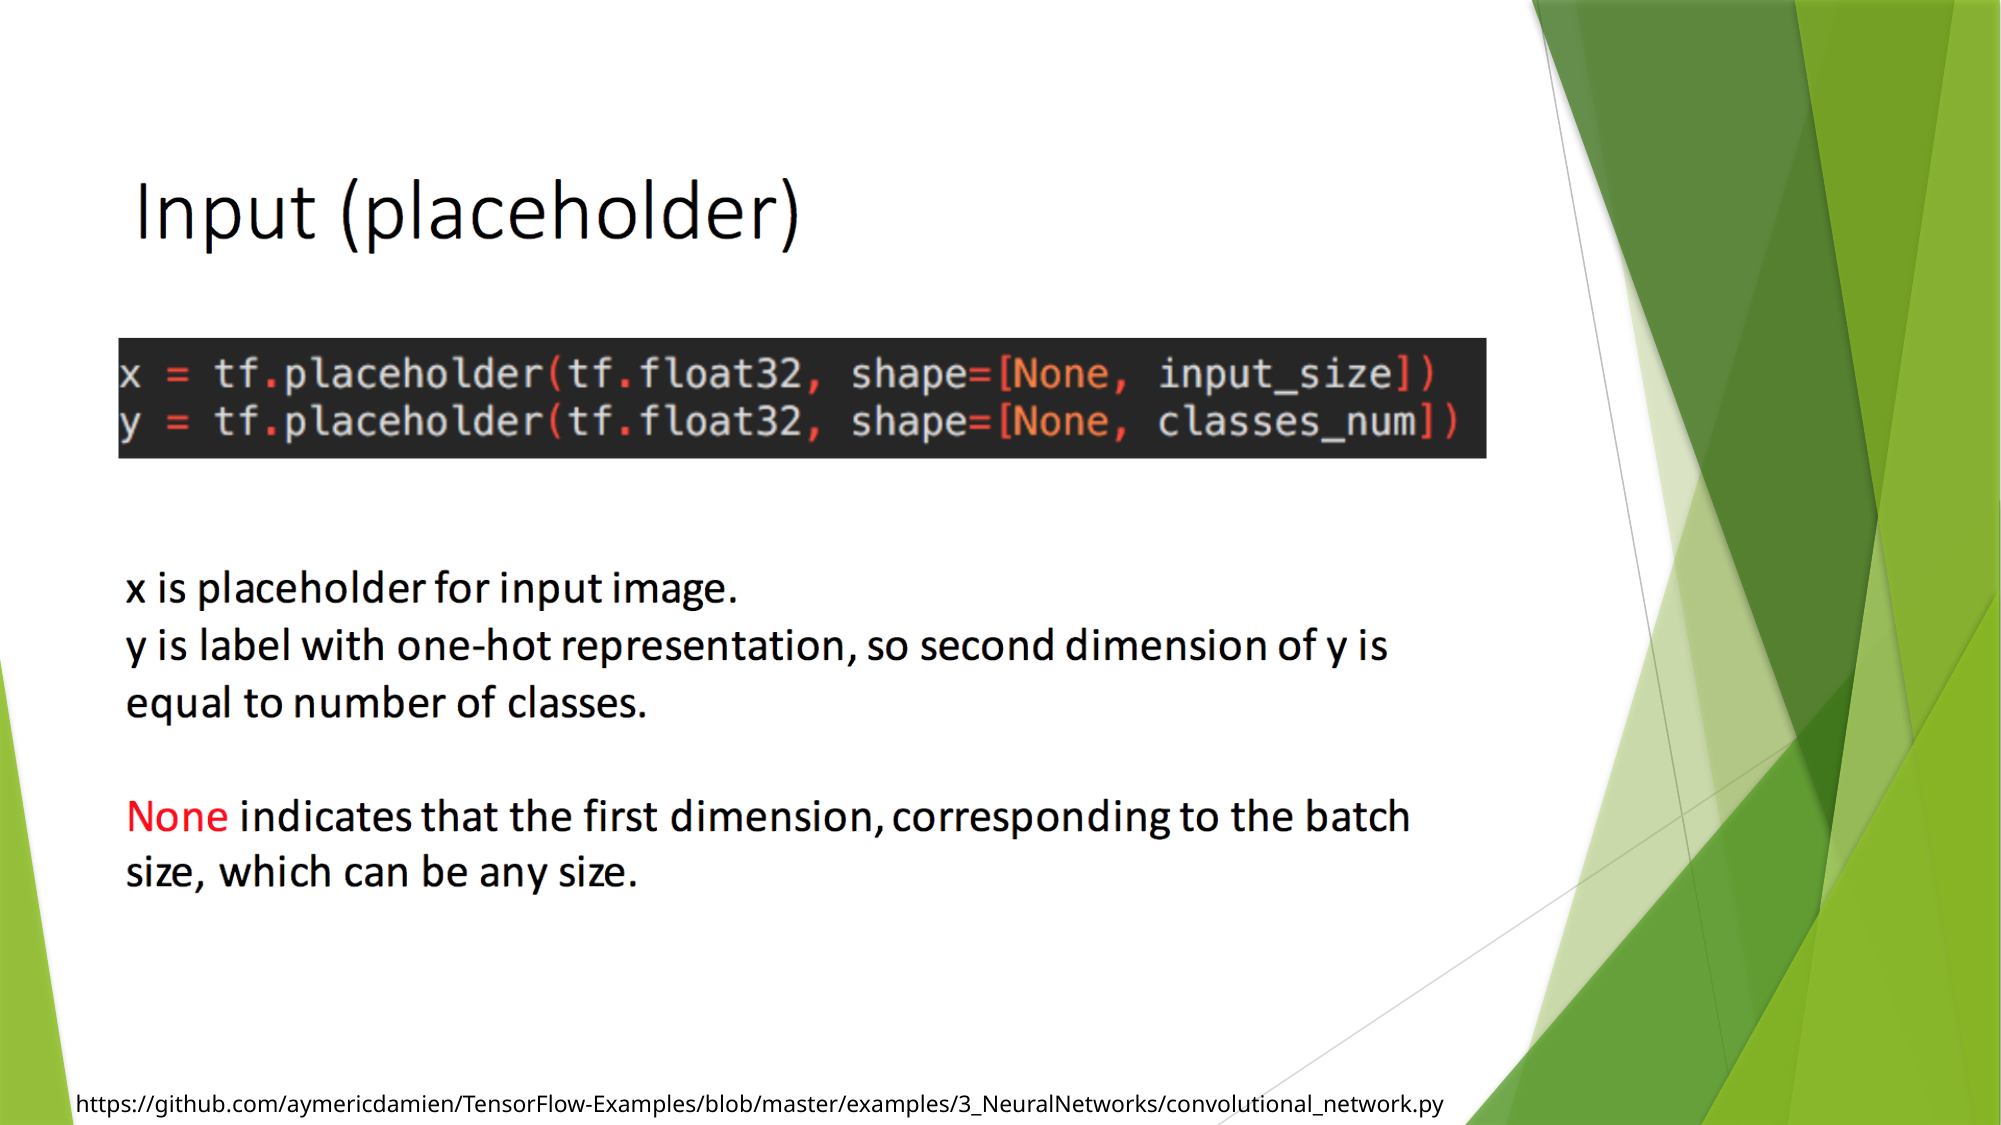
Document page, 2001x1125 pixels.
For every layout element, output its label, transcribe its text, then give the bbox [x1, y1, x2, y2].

picture [60, 129, 1616, 970]
text_box https://github.com/aymericdamien/TensorFlow-Examples/blob/master/examples/3_NeuralNetworks/convolutional_network.py [60, 1082, 1646, 1125]
